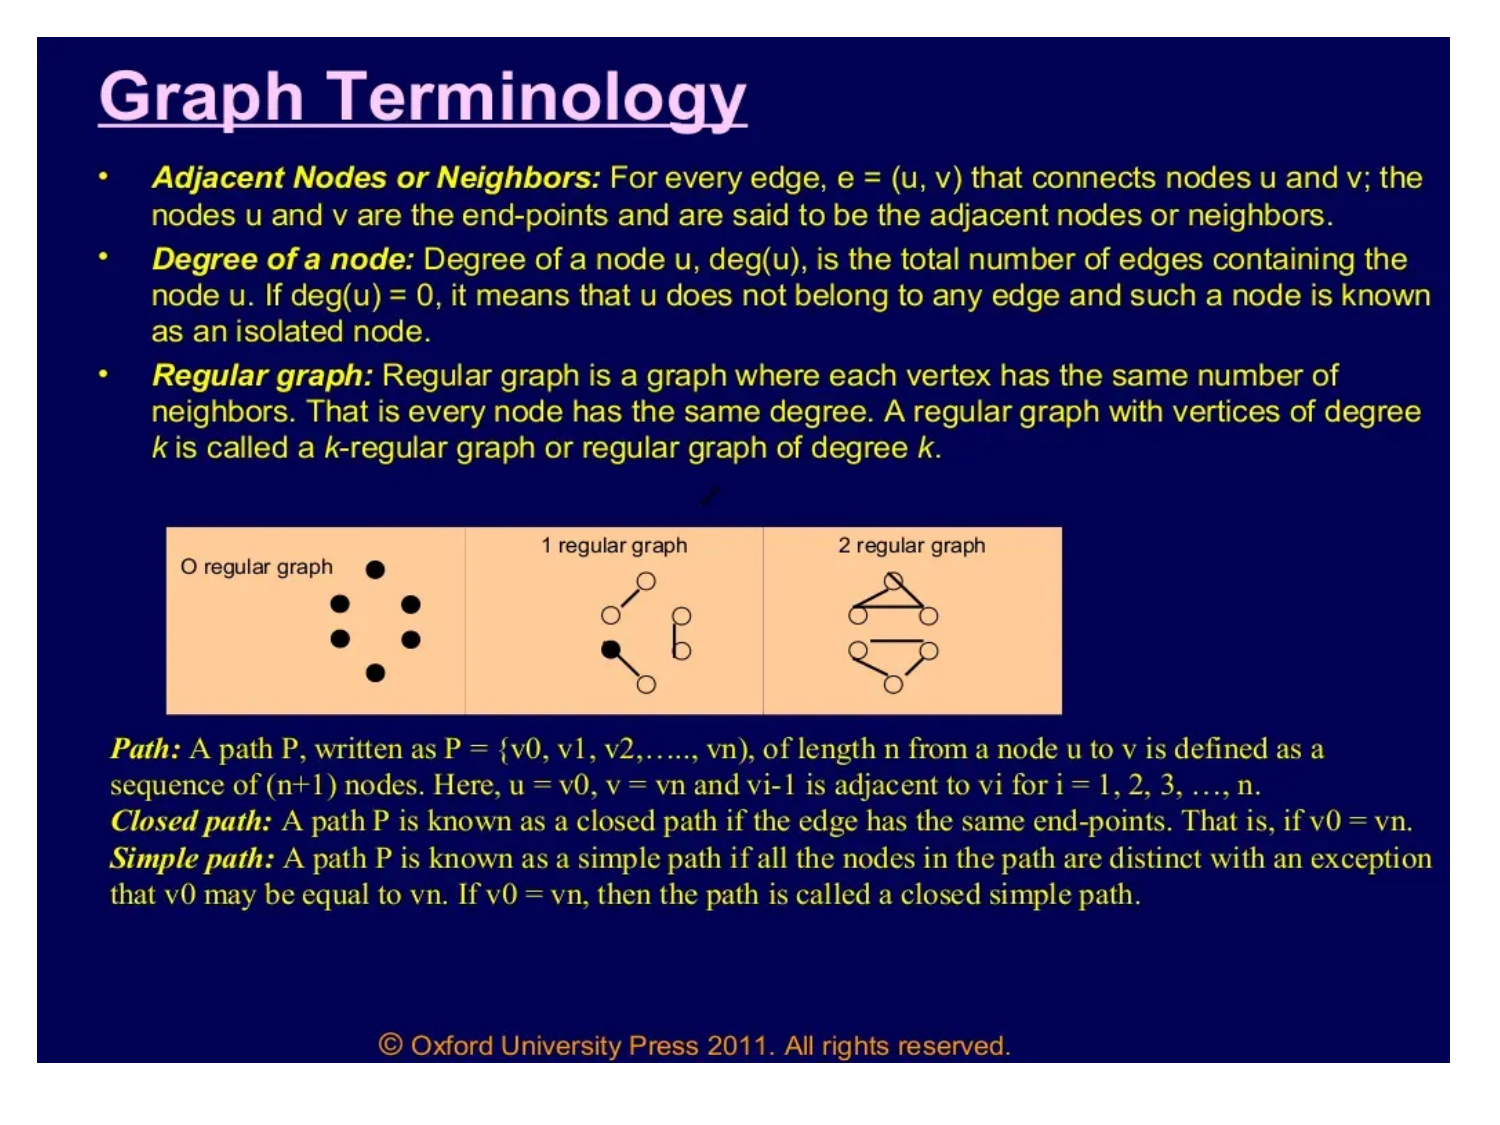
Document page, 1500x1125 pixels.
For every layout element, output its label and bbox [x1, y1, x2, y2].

picture [37, 37, 1451, 1063]
